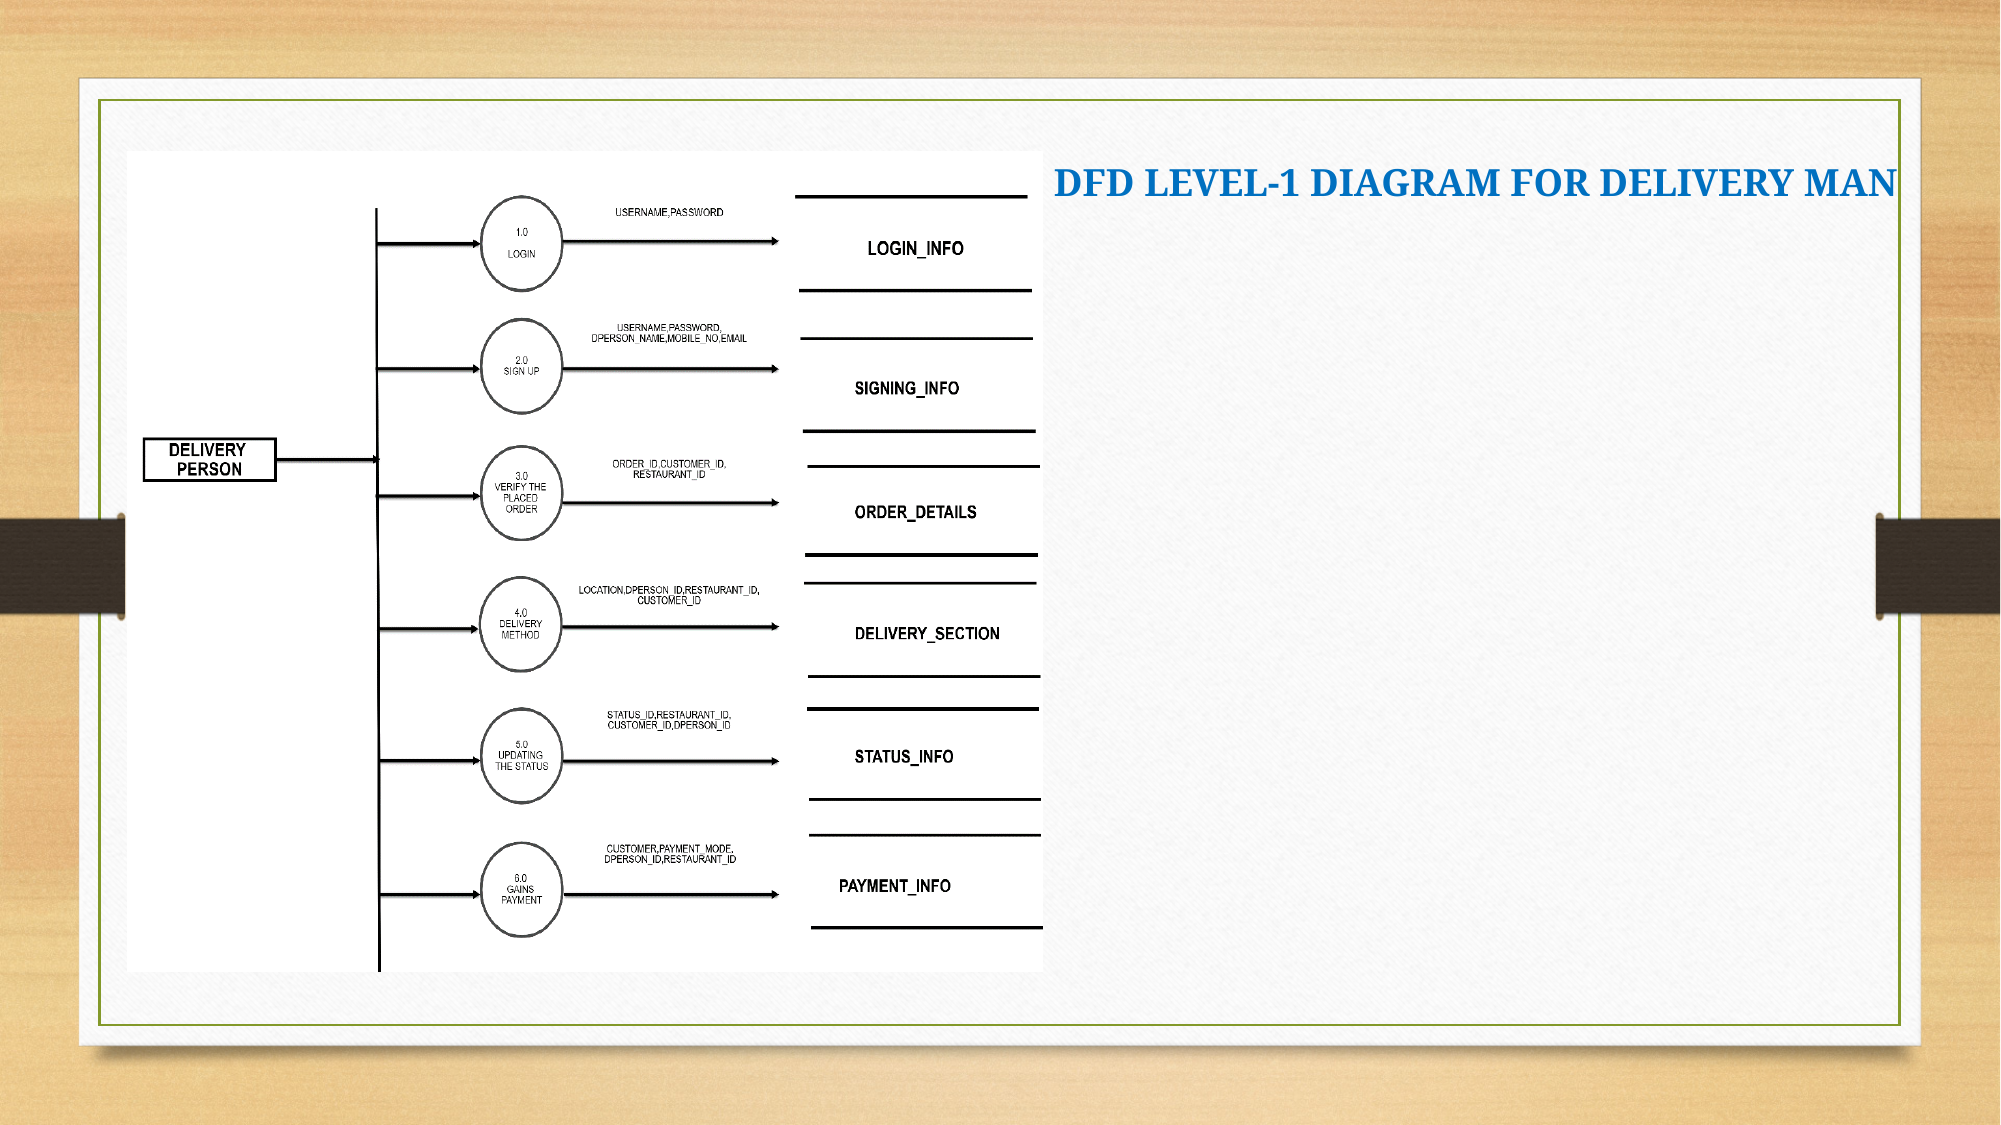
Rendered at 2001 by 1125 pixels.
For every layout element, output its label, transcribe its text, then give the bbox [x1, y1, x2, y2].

picture [0, 0, 2001, 1125]
text_box DFD LEVEL-1 DIAGRAM FOR DELIVERY MAN [1043, 151, 1913, 212]
